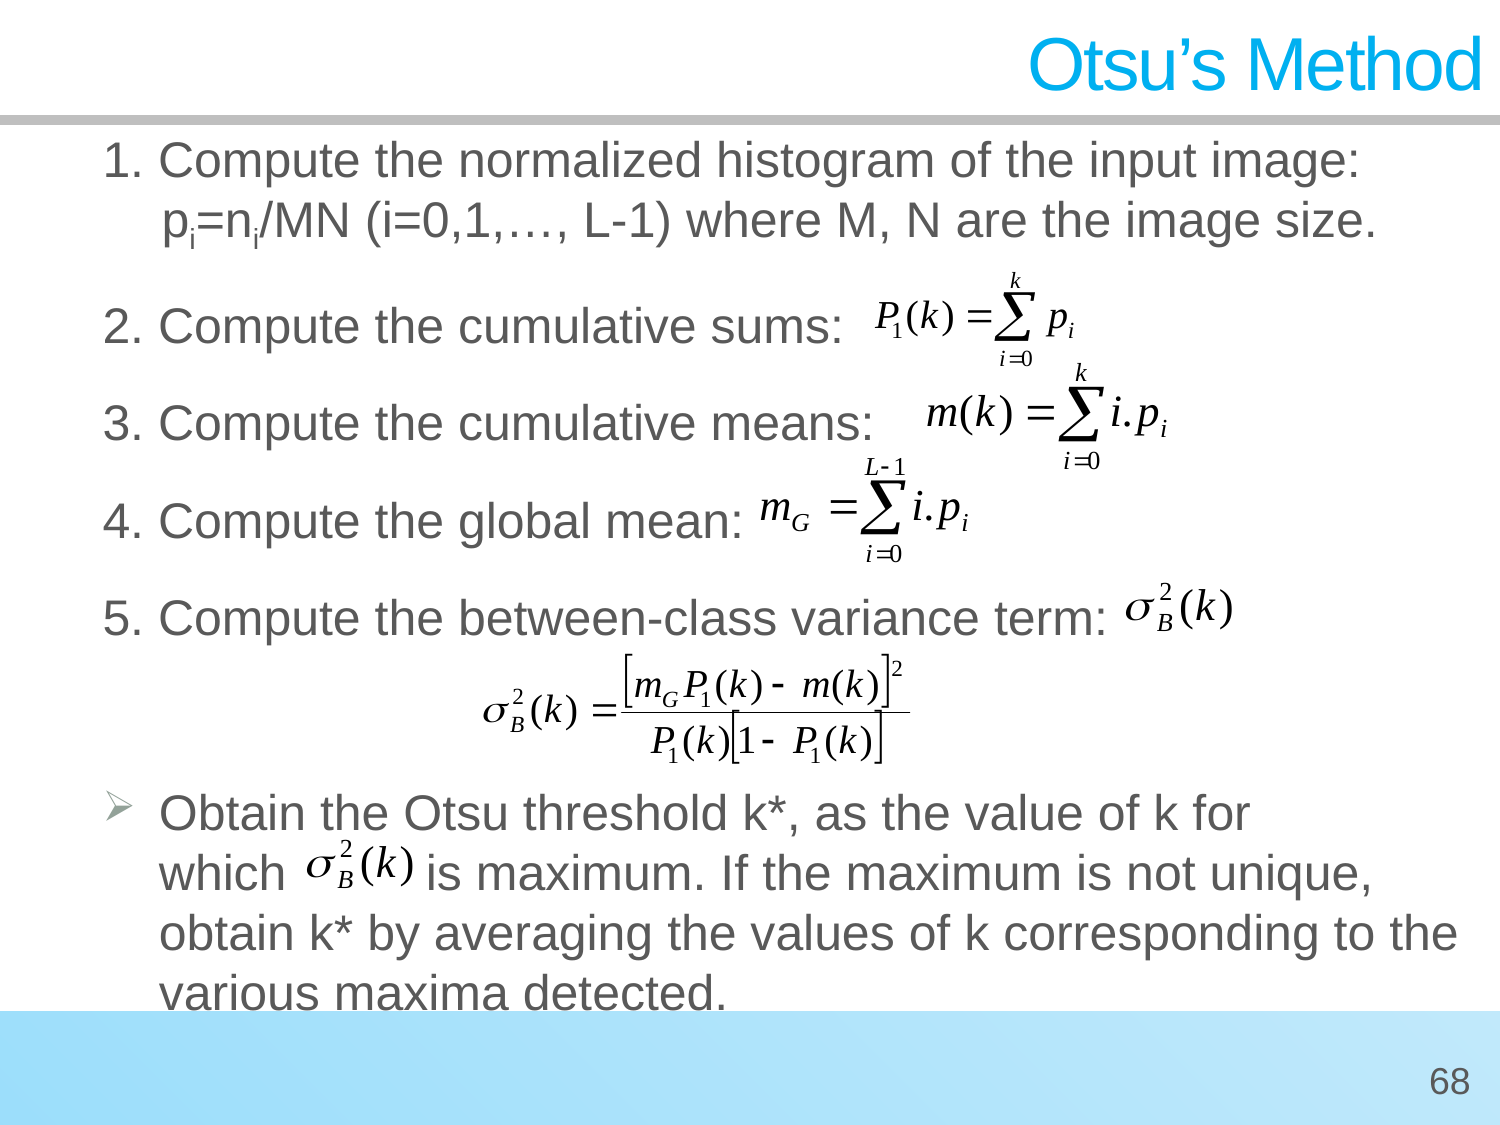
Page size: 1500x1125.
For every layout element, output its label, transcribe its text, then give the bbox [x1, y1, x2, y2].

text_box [752, 446, 983, 573]
list 1. Compute the normalized histogram of the input image: pi=ni/MN (i=0,1,…, L-1) where M, N are the image size. 2. Compute the cumulative sums: 3. Compute the cumulative means: 4. Compute the global mean: 5. Compute the between-class variance term: Obtain the Otsu threshold k*, as the value of k for which is maximum. If the maximum is not unique, obtain k* by averaging the values of k corresponding to the various maxima detected. [87, 120, 1488, 1012]
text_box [299, 829, 424, 897]
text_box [867, 262, 1086, 376]
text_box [918, 351, 1182, 479]
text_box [1119, 571, 1243, 640]
title Otsu’s Method [0, 0, 1500, 121]
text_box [476, 649, 920, 773]
